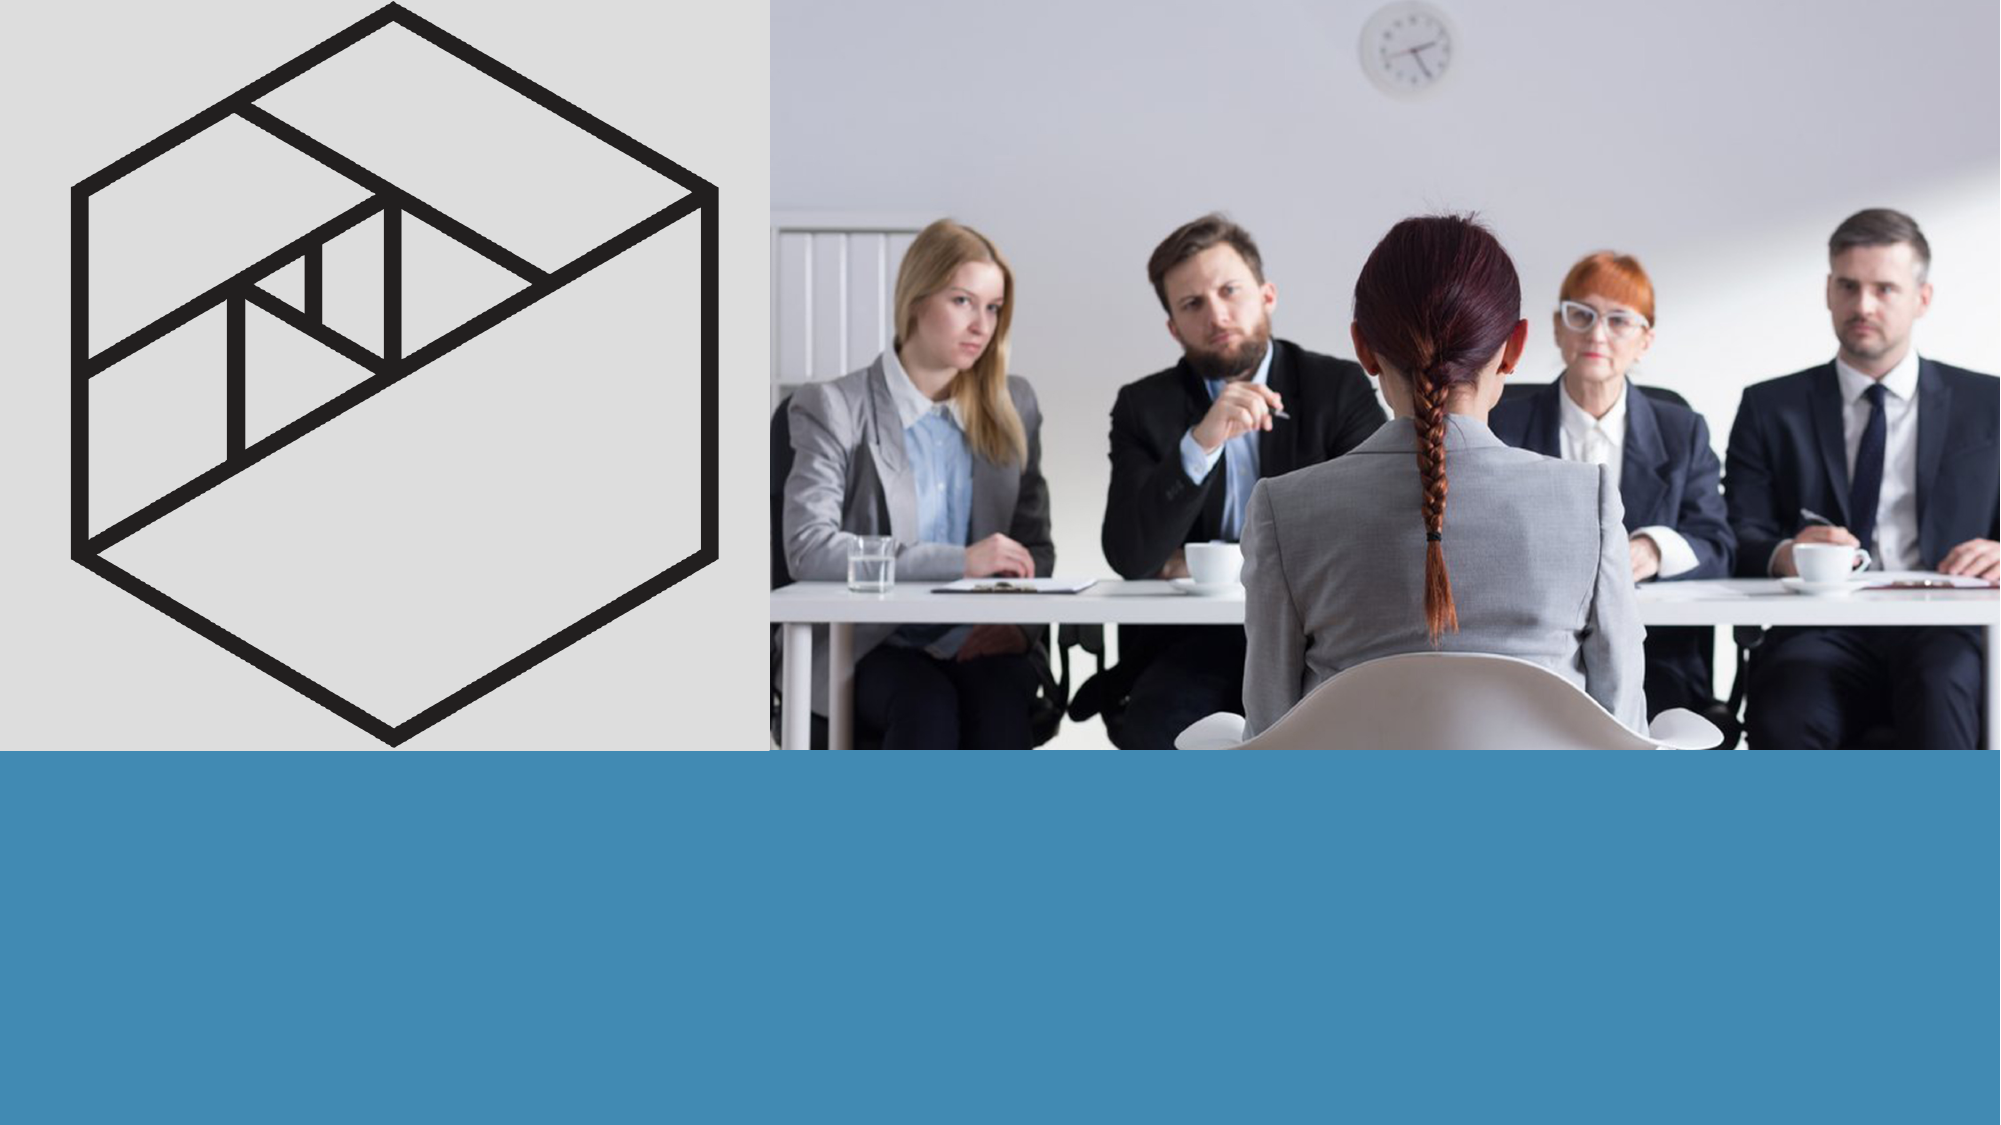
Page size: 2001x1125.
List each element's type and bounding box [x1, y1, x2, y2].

picture [70, 1, 719, 752]
picture [769, 0, 2000, 750]
text_box [0, 0, 770, 751]
